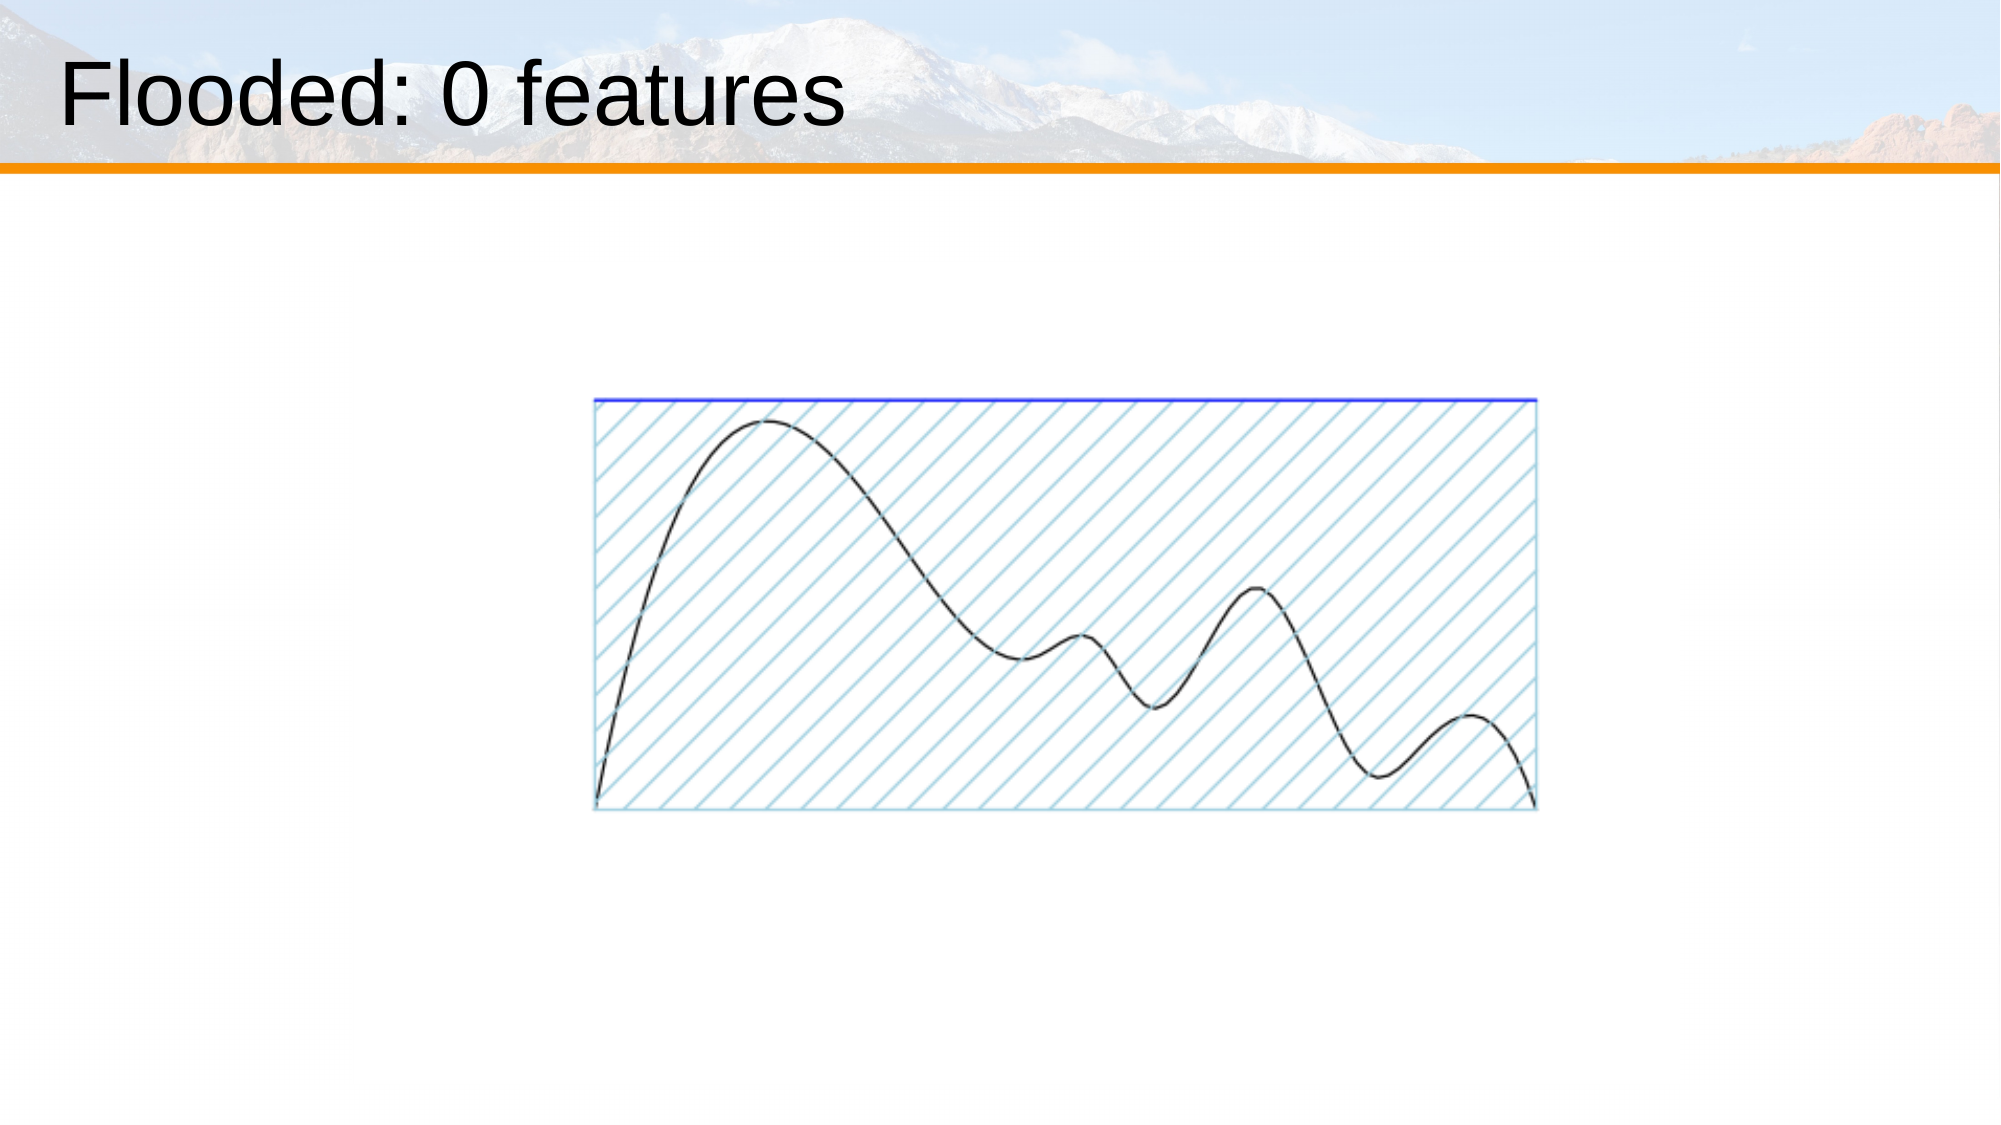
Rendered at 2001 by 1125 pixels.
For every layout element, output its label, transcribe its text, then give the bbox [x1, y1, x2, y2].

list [352, 262, 1680, 1084]
picture [0, 0, 2000, 1125]
title Flooded: 0 features [43, 3, 1953, 188]
